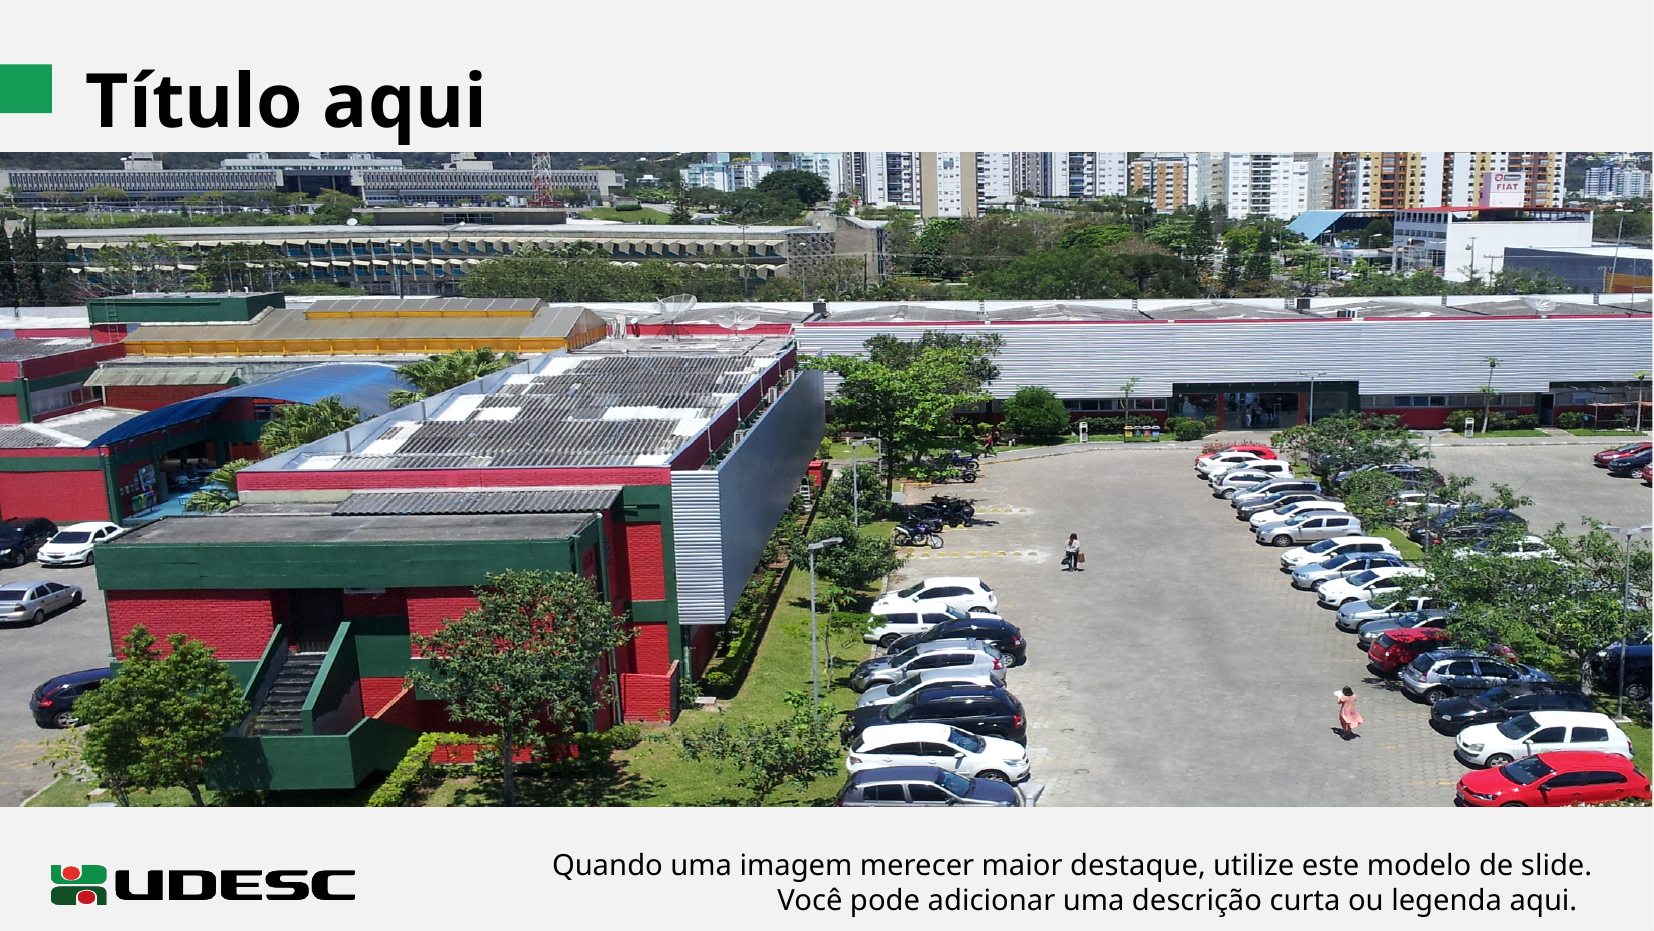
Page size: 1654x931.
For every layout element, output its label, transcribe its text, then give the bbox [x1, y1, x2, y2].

text_box Título aqui [71, 45, 1530, 149]
text_box Quando uma imagem merecer maior destaque, utilize este modelo de slide. Você pode adicionar uma descrição curta ou legenda aqui. [474, 838, 1608, 924]
text_box [0, 62, 54, 115]
text_box [0, 818, 1654, 931]
picture [0, 152, 1653, 807]
picture [51, 865, 355, 906]
